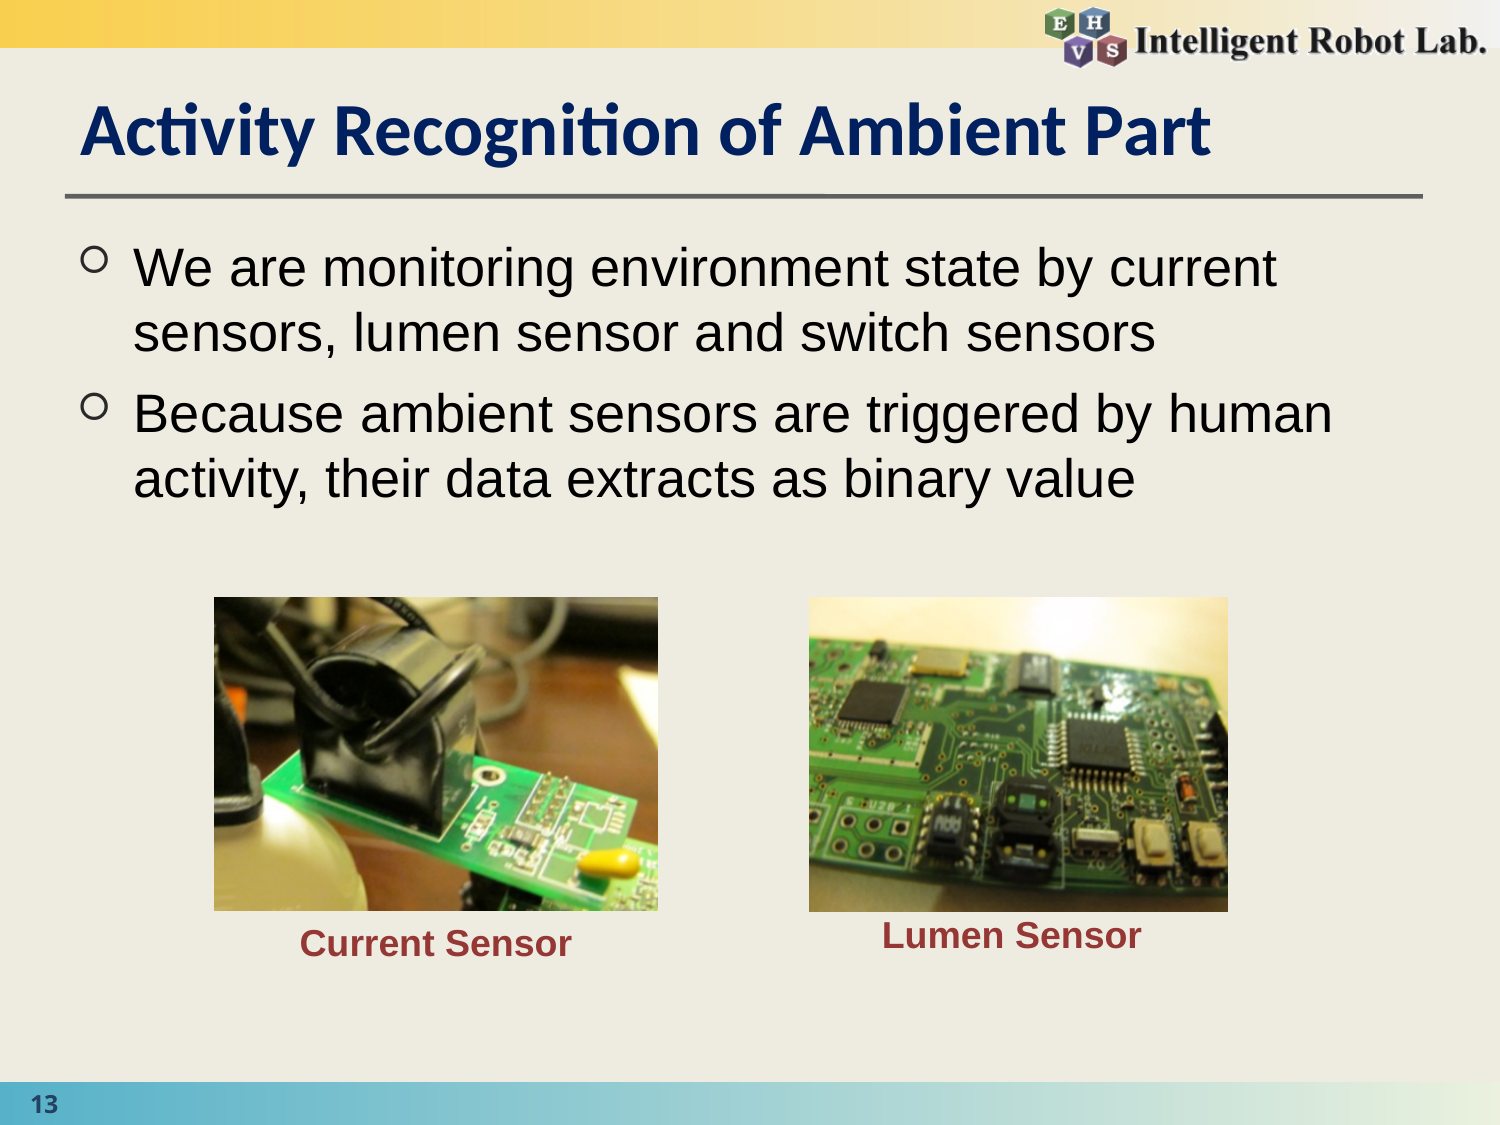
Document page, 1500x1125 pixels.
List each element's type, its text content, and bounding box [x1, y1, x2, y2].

slide_number 13 [0, 1070, 89, 1125]
title Activity Recognition of Ambient Part [64, 66, 1413, 178]
picture [1045, 7, 1489, 68]
picture [213, 597, 659, 912]
picture [809, 597, 1228, 913]
text_box Lumen Sensor [867, 919, 1158, 964]
text_box Current Sensor [284, 919, 588, 972]
list We are monitoring environment state by current sensors, lumen sensor and switch sensors Because ambient sensors are triggered by human activity, their data extracts as binary value [62, 224, 1411, 1029]
